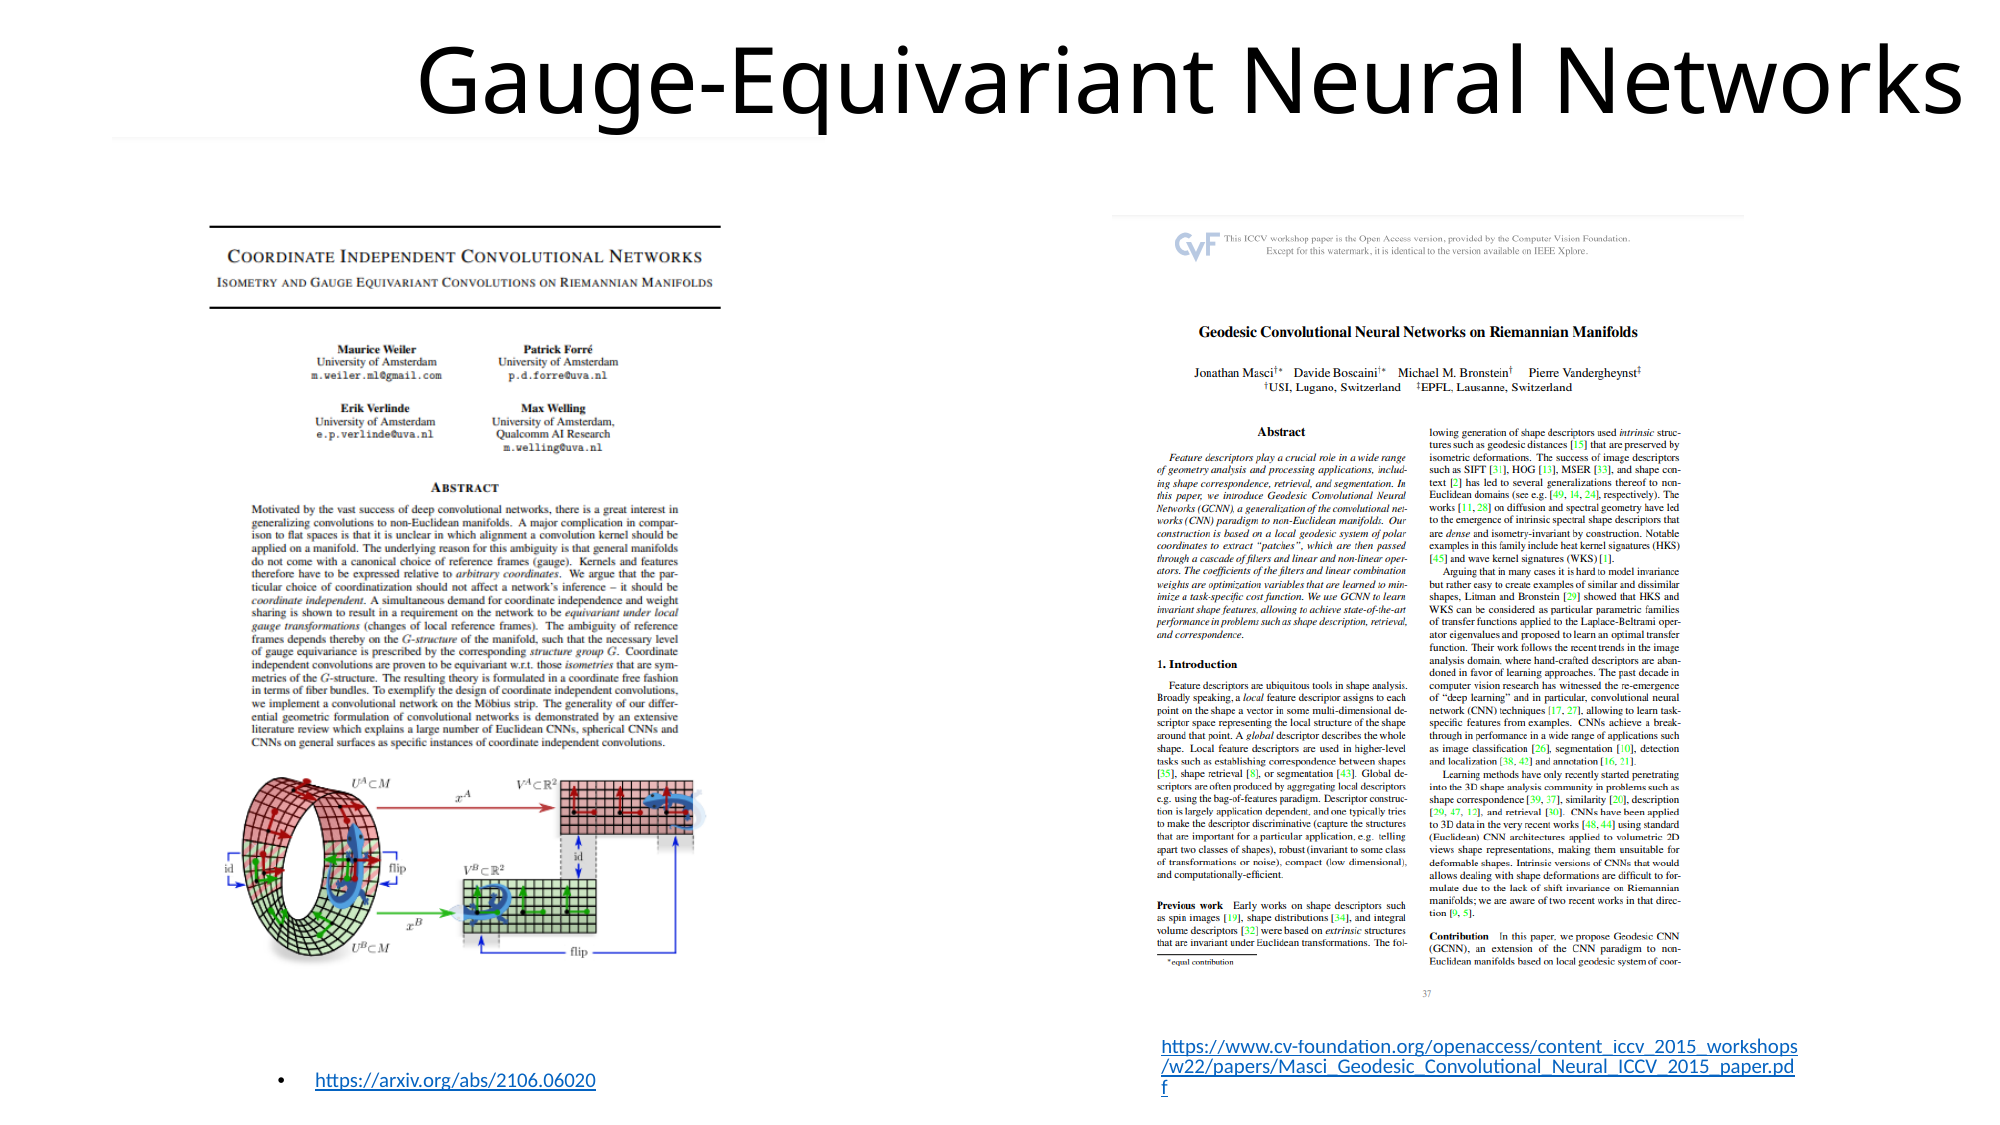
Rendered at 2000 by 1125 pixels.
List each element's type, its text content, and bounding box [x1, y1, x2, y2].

picture [1112, 215, 1744, 1040]
text_box https://www.cv-foundation.org/openaccess/content_iccv_2015_workshops/w22/papers/Masci_Geodesic_Convolutional_Neural_ICCV_2015_paper.pdf [1146, 1024, 1815, 1090]
list https://arxiv.org/abs/2106.06020 [262, 1062, 1988, 1125]
title Gauge-Equivariant Neural Networks [400, 0, 2000, 193]
picture [112, 137, 825, 1069]
